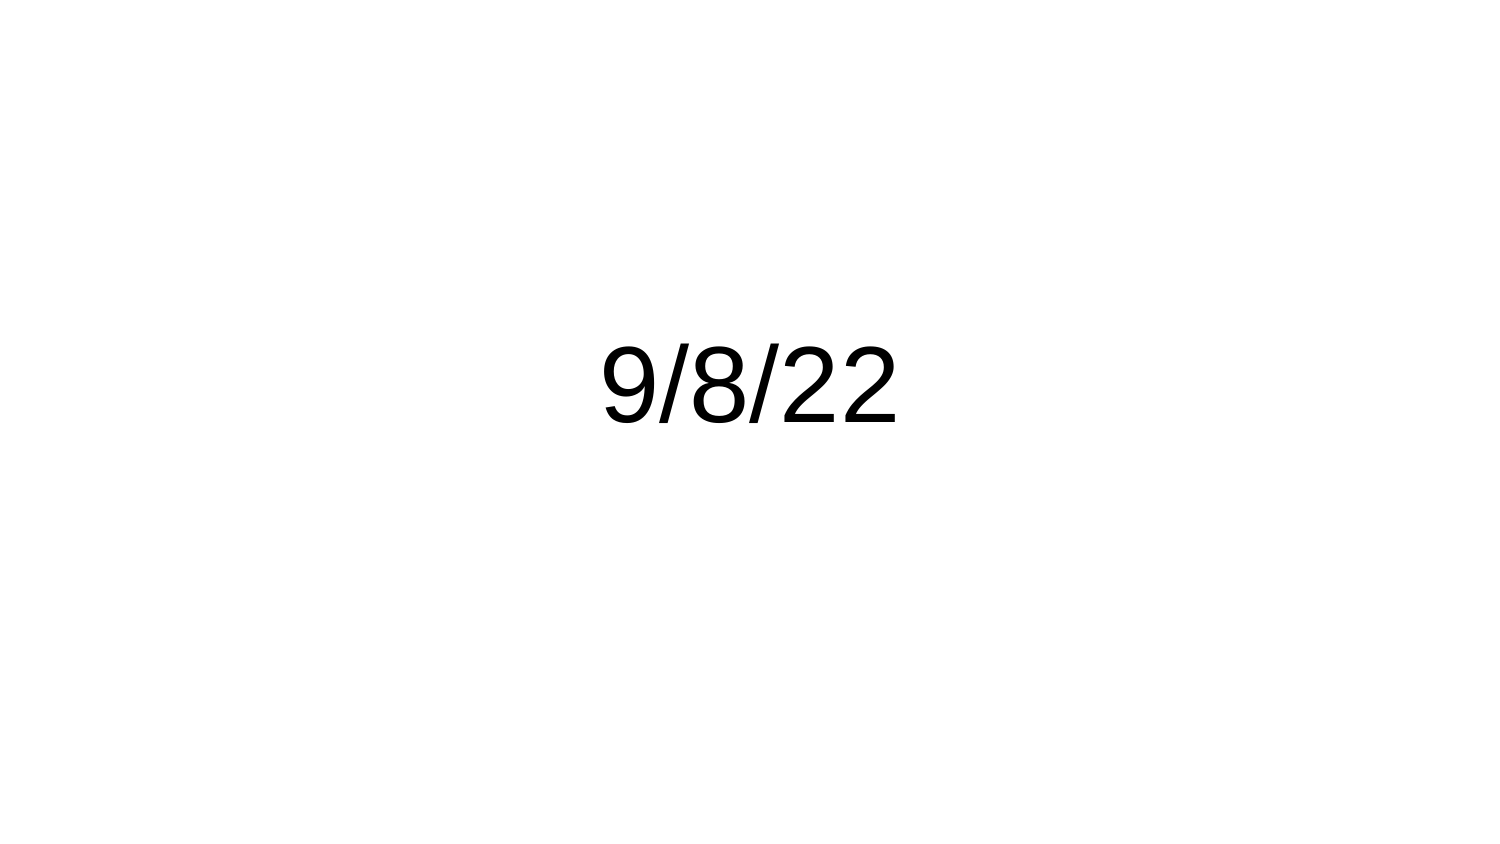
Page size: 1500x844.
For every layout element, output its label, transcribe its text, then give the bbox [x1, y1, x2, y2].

title 9/8/22 [51, 122, 1449, 459]
